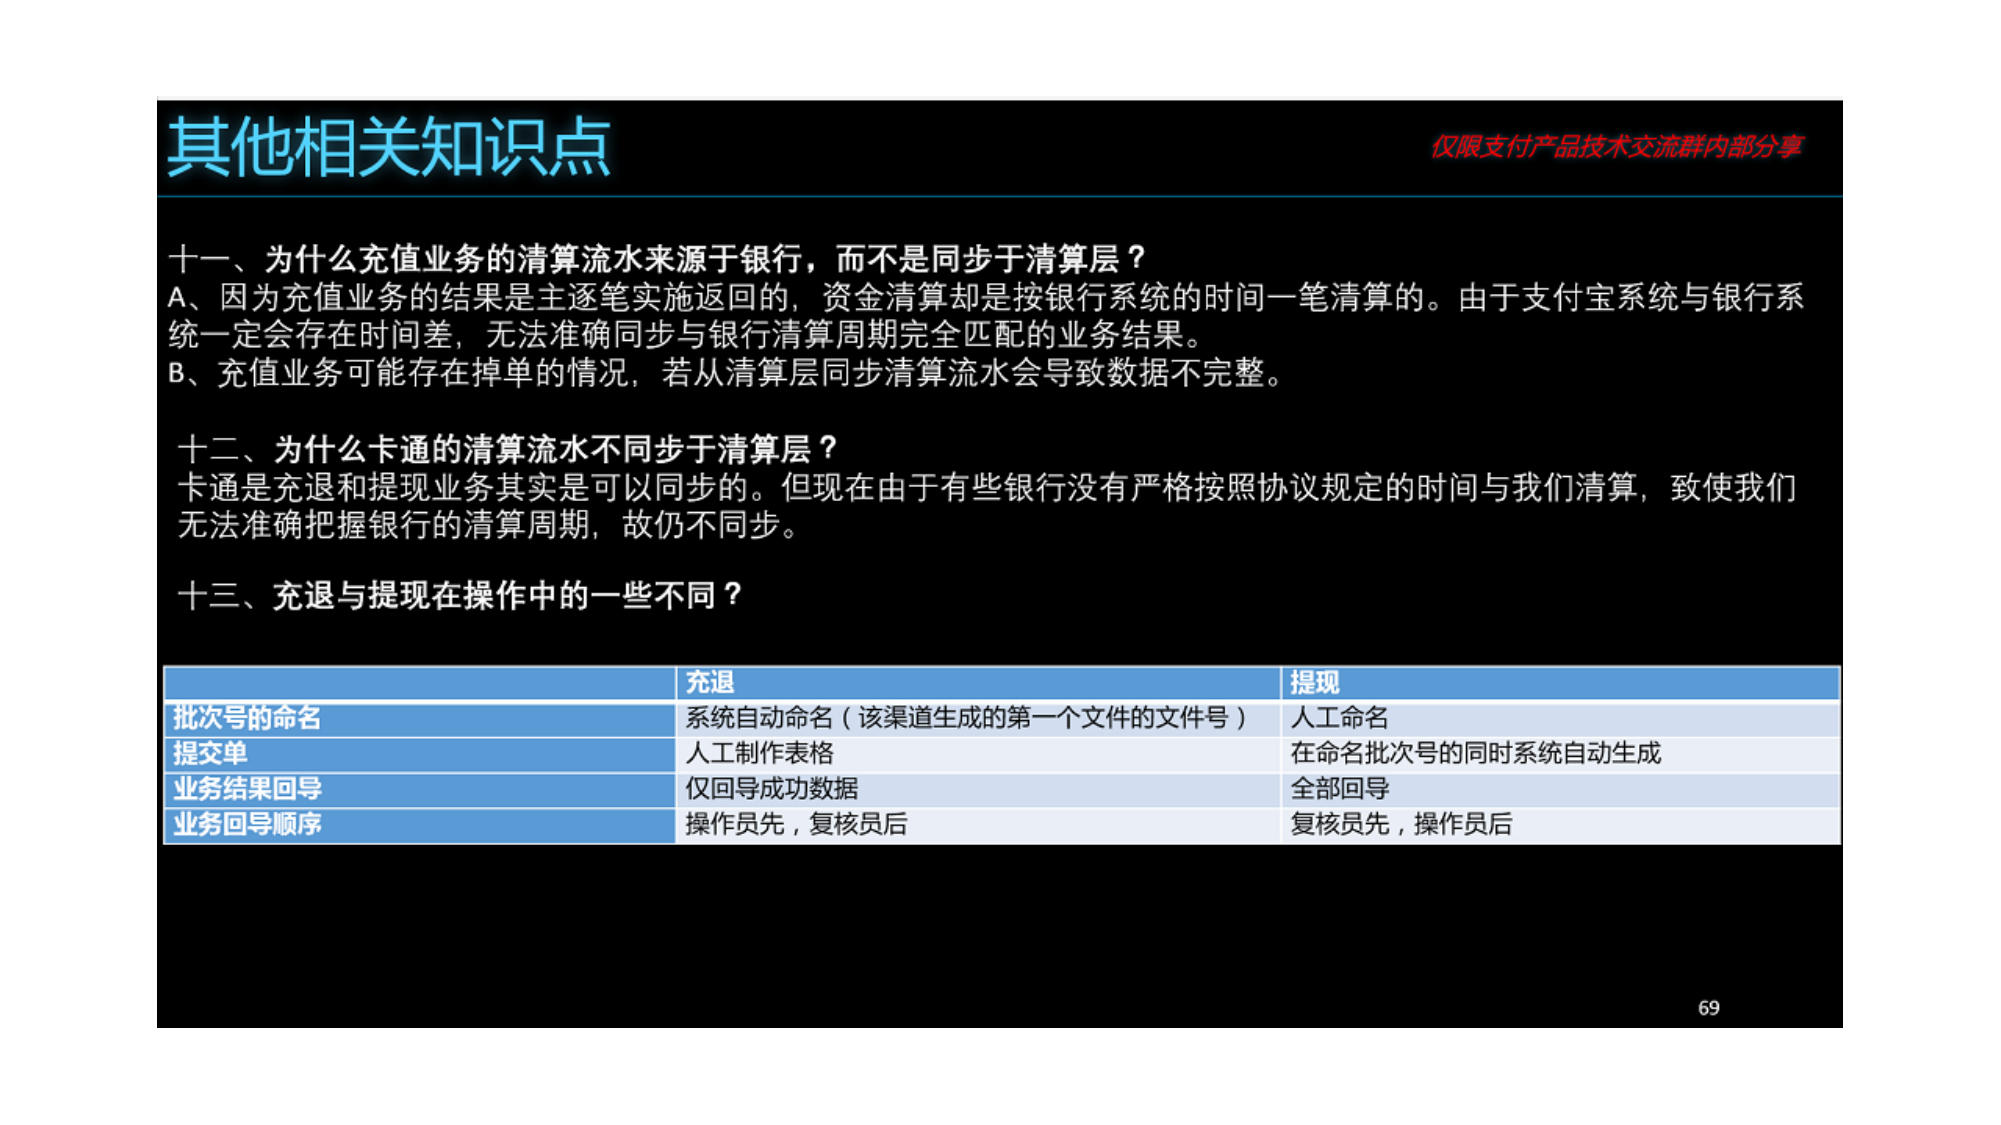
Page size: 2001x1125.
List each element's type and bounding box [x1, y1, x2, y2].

picture [157, 199, 1843, 1029]
picture [157, 96, 1843, 194]
